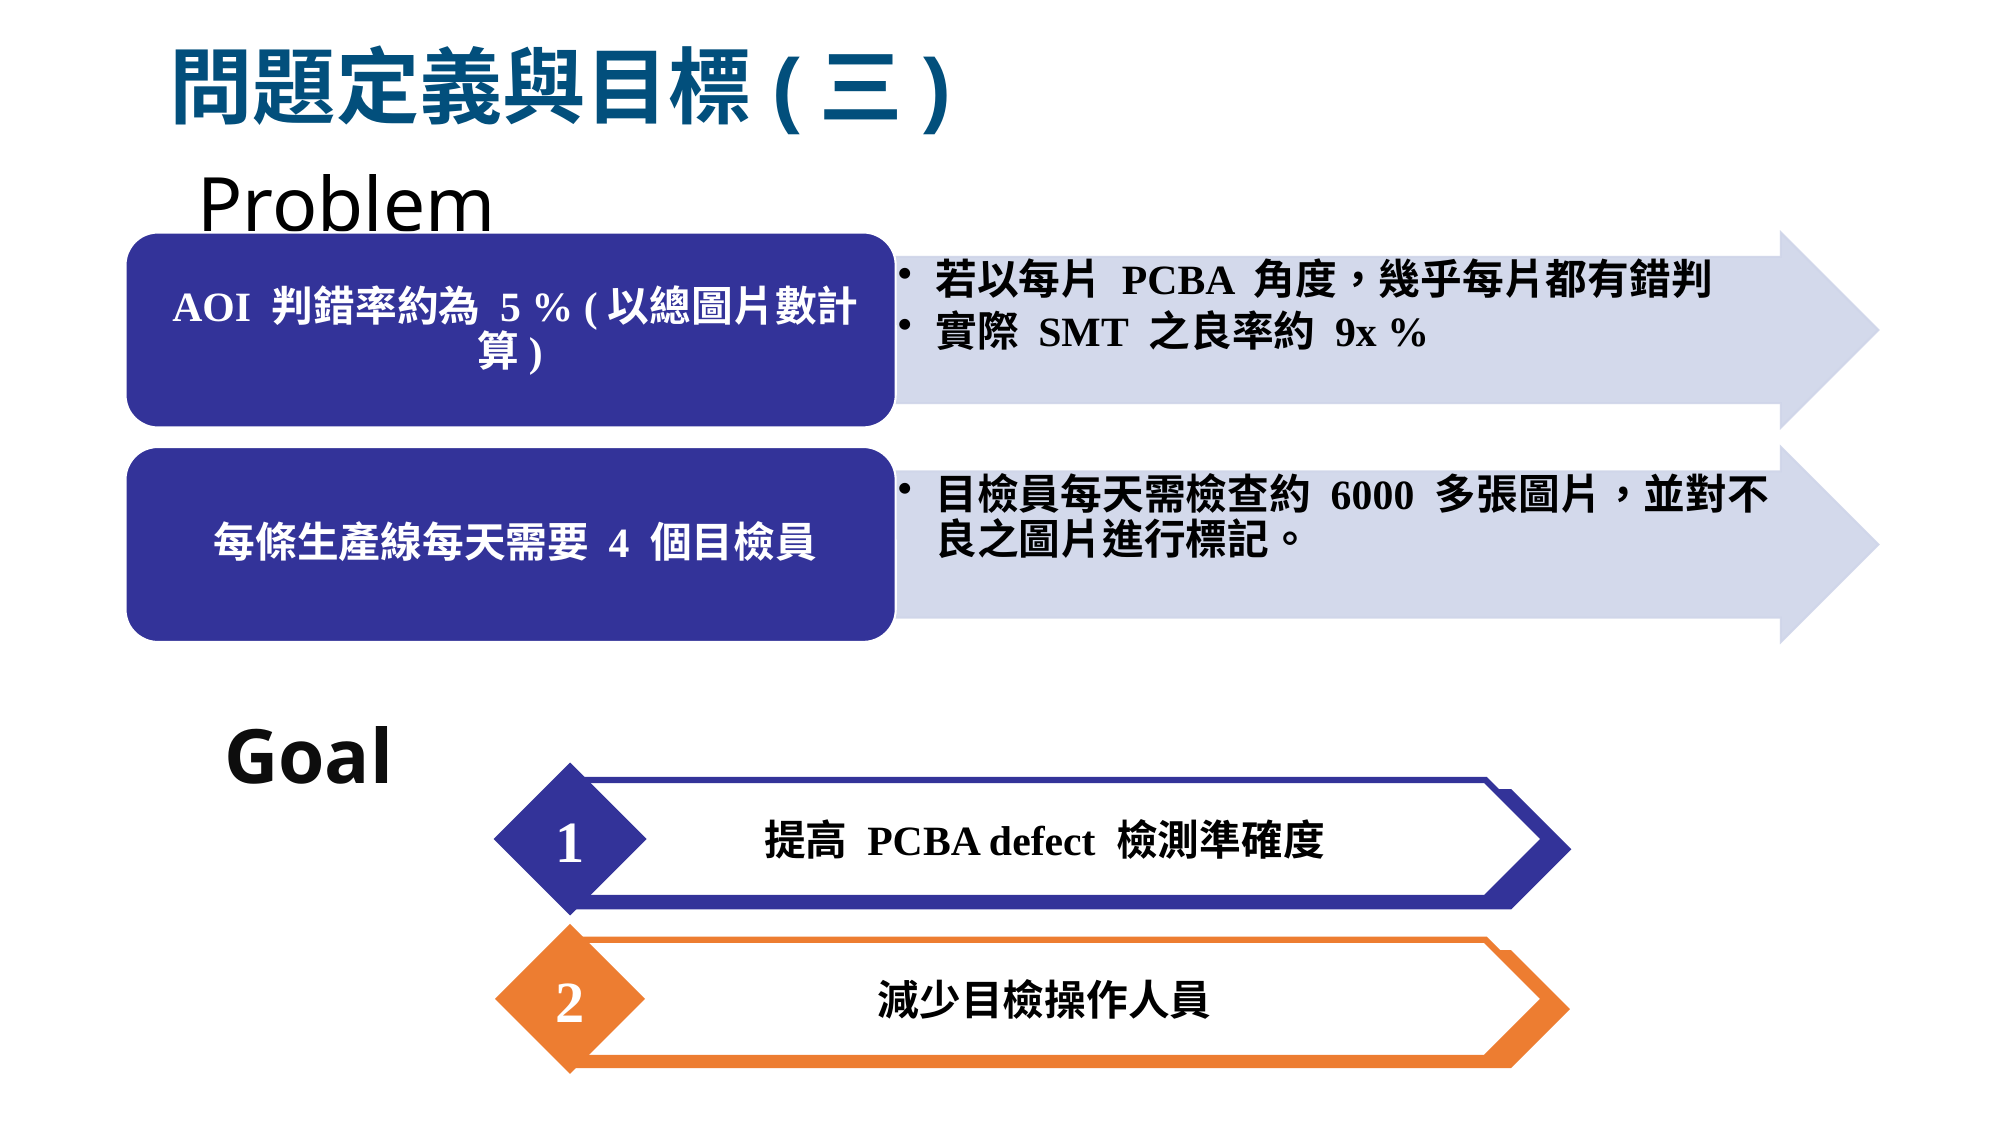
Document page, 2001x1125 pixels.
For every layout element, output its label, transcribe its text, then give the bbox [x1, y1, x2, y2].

text_box 問題定義與目標(三) [0, 36, 1725, 146]
text_box Goal [0, 691, 2000, 817]
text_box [124, 232, 1879, 643]
title Problem [32, 98, 1758, 317]
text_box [495, 923, 1570, 1074]
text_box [495, 763, 1570, 914]
